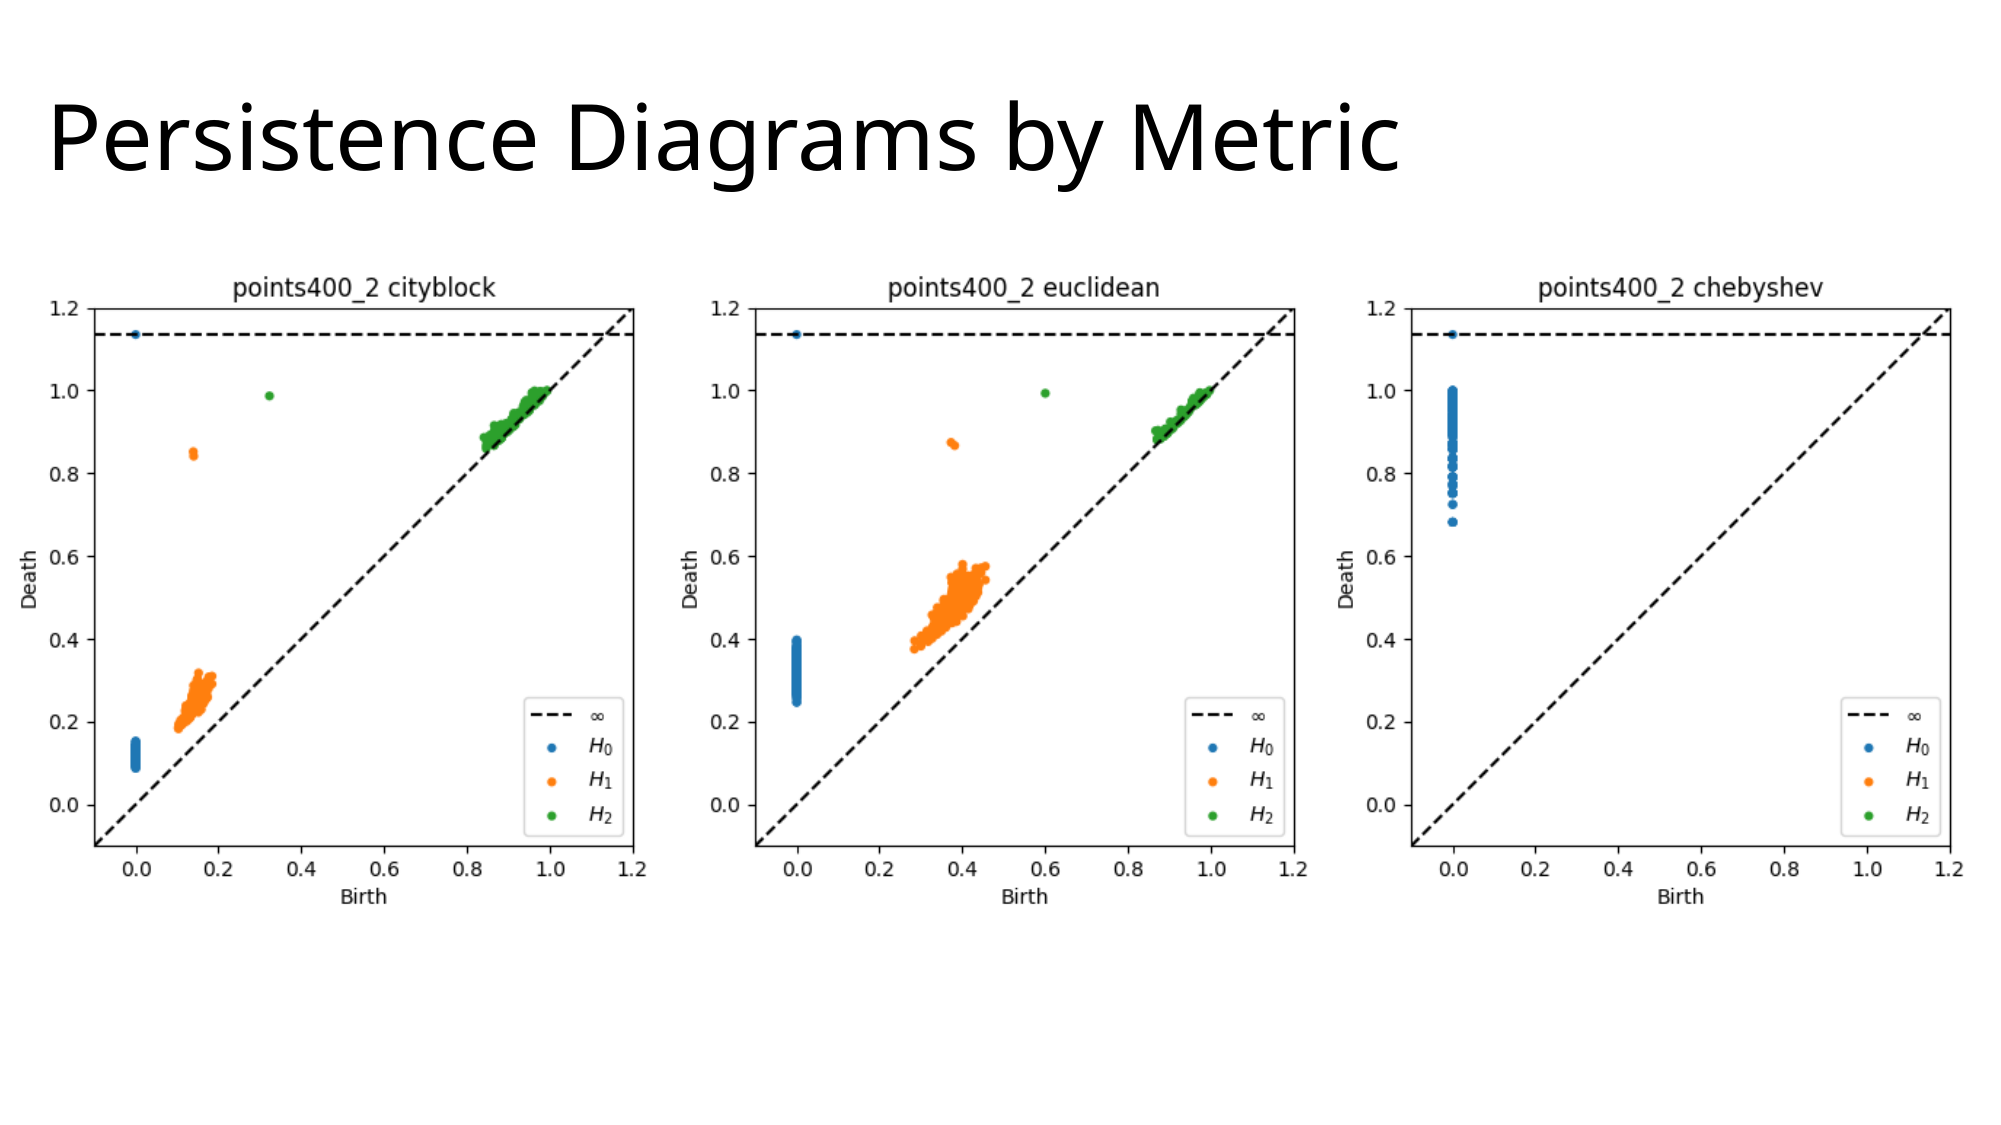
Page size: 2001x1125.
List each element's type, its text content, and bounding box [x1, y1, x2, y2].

title Persistence Diagrams by Metric [31, 32, 1757, 224]
picture [1, 224, 1978, 923]
